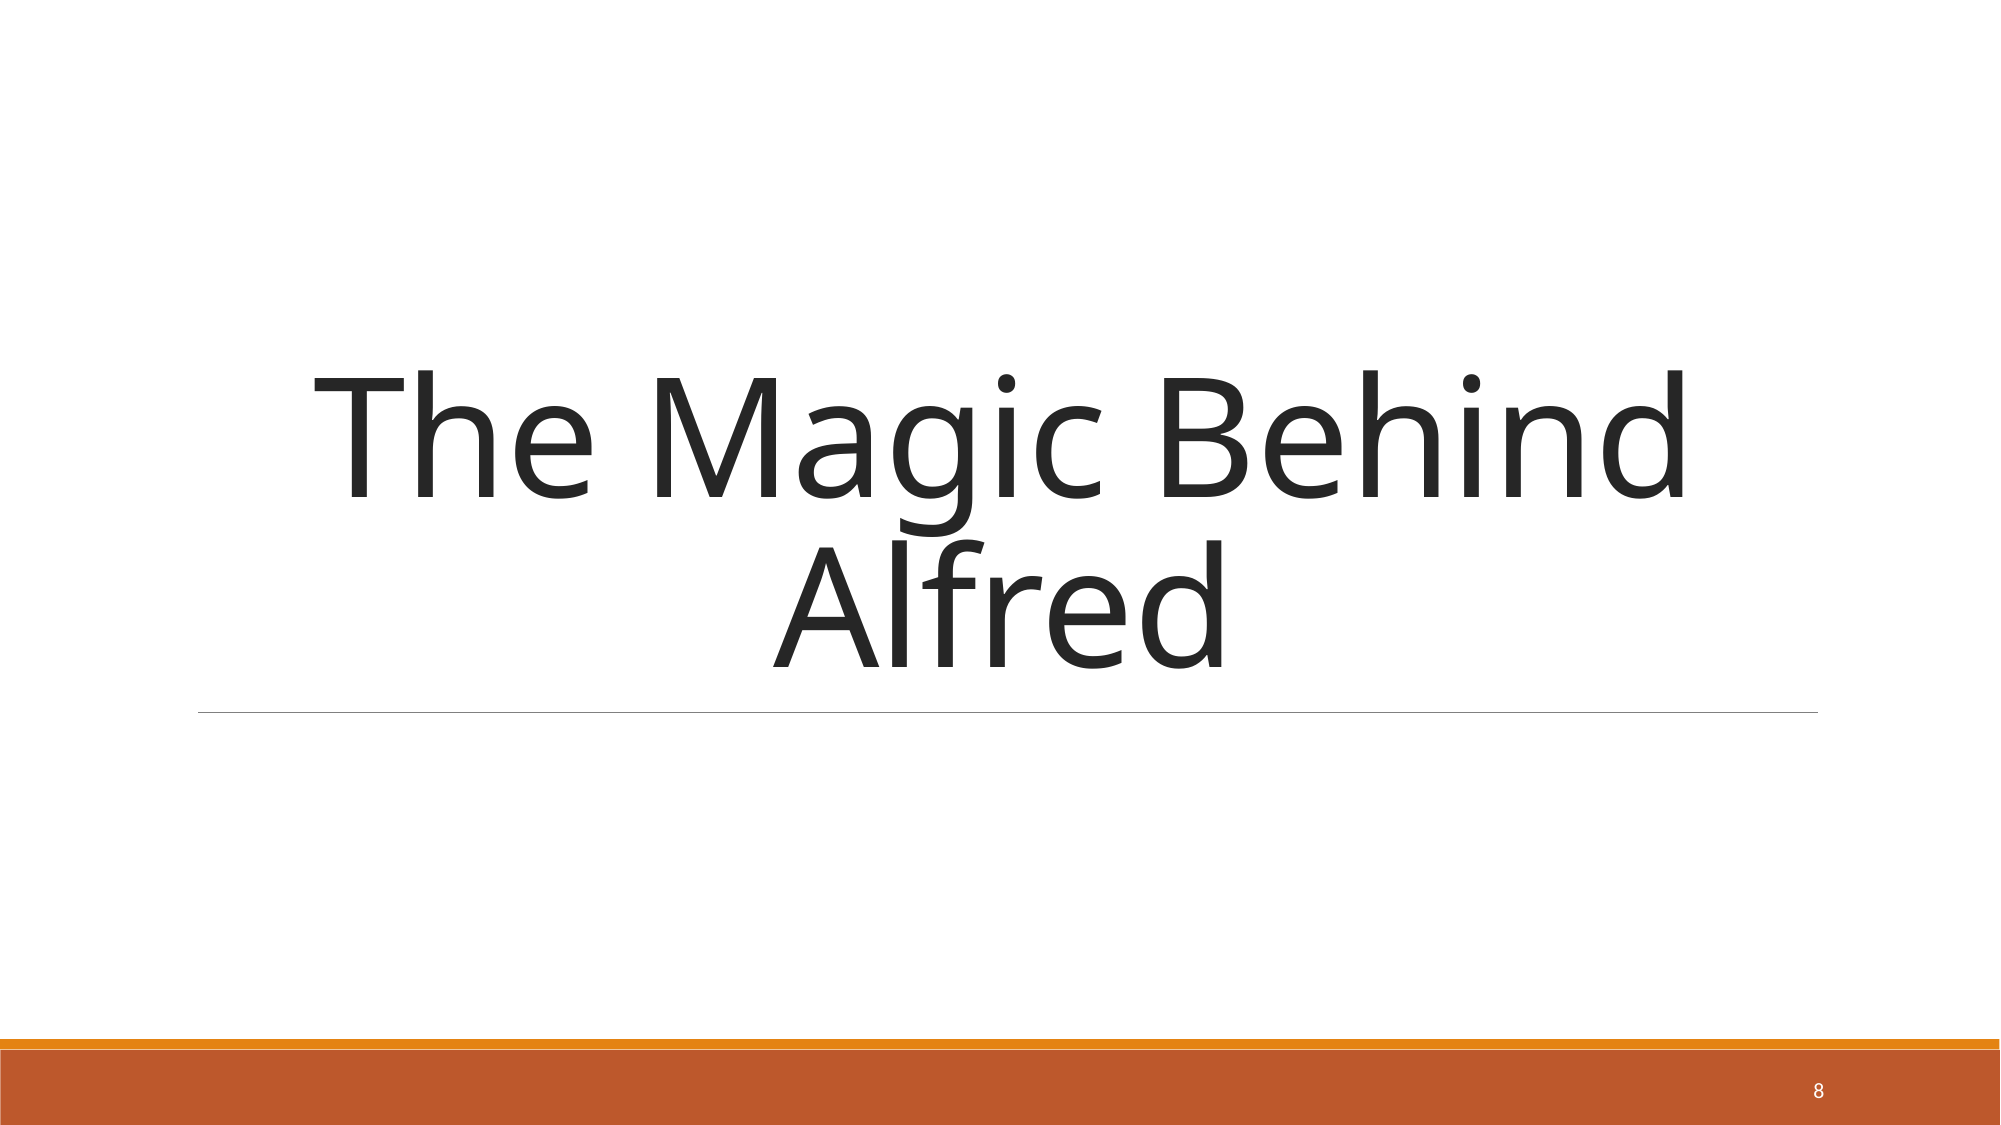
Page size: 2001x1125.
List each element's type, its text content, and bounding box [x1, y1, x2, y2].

title The Magic Behind Alfred [180, 124, 1830, 710]
slide_number 8 [1624, 1059, 1840, 1120]
